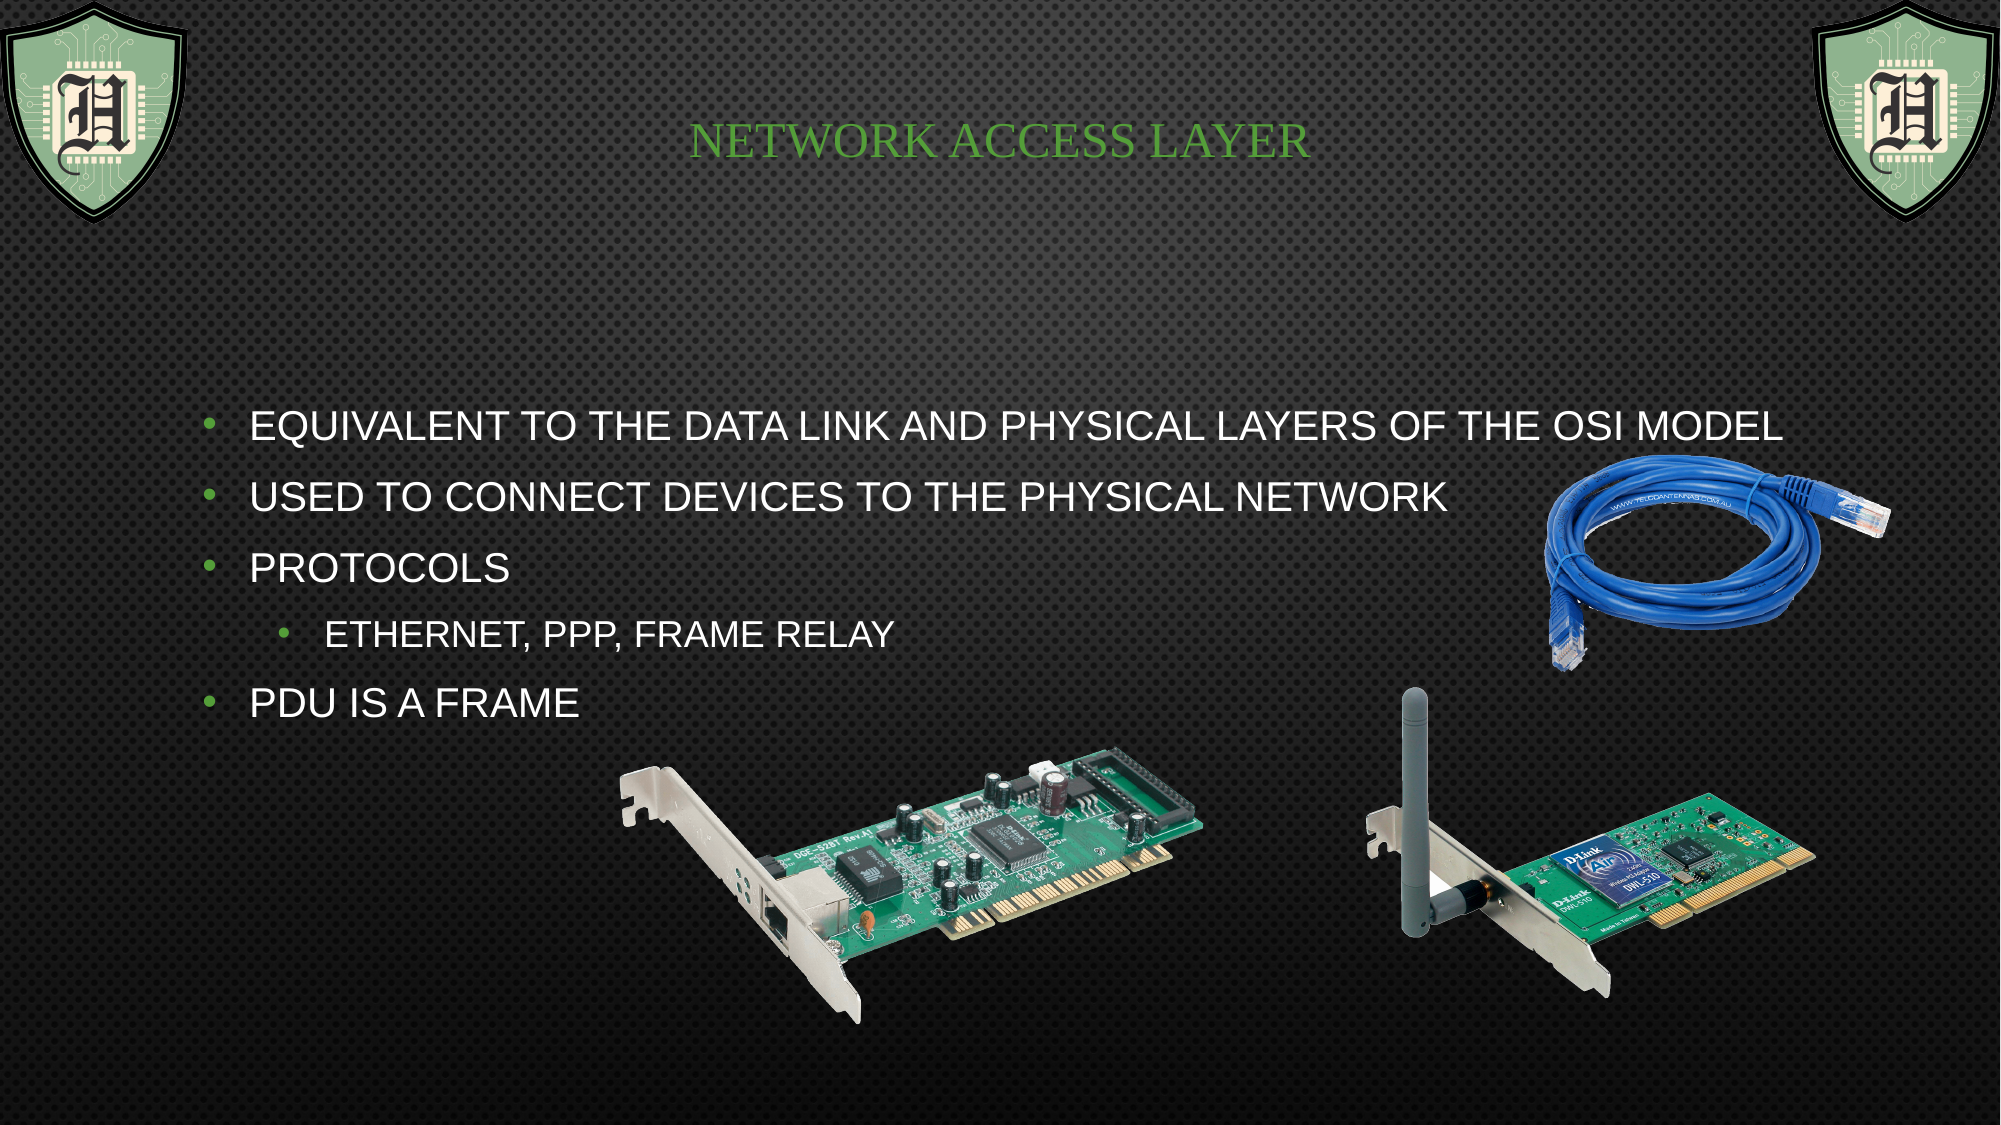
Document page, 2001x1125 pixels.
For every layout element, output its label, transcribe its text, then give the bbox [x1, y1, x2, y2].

picture [0, 1, 188, 224]
list Equivalent to the data link and physical layers of the OSI Model Used to connect devices to the physical network Protocols Ethernet, PPP, Frame Relay PDU is a Frame [187, 174, 1813, 950]
picture [618, 745, 1204, 1026]
title Network access layer [187, 99, 1813, 174]
picture [1290, 388, 1891, 999]
picture [1812, 0, 2000, 223]
